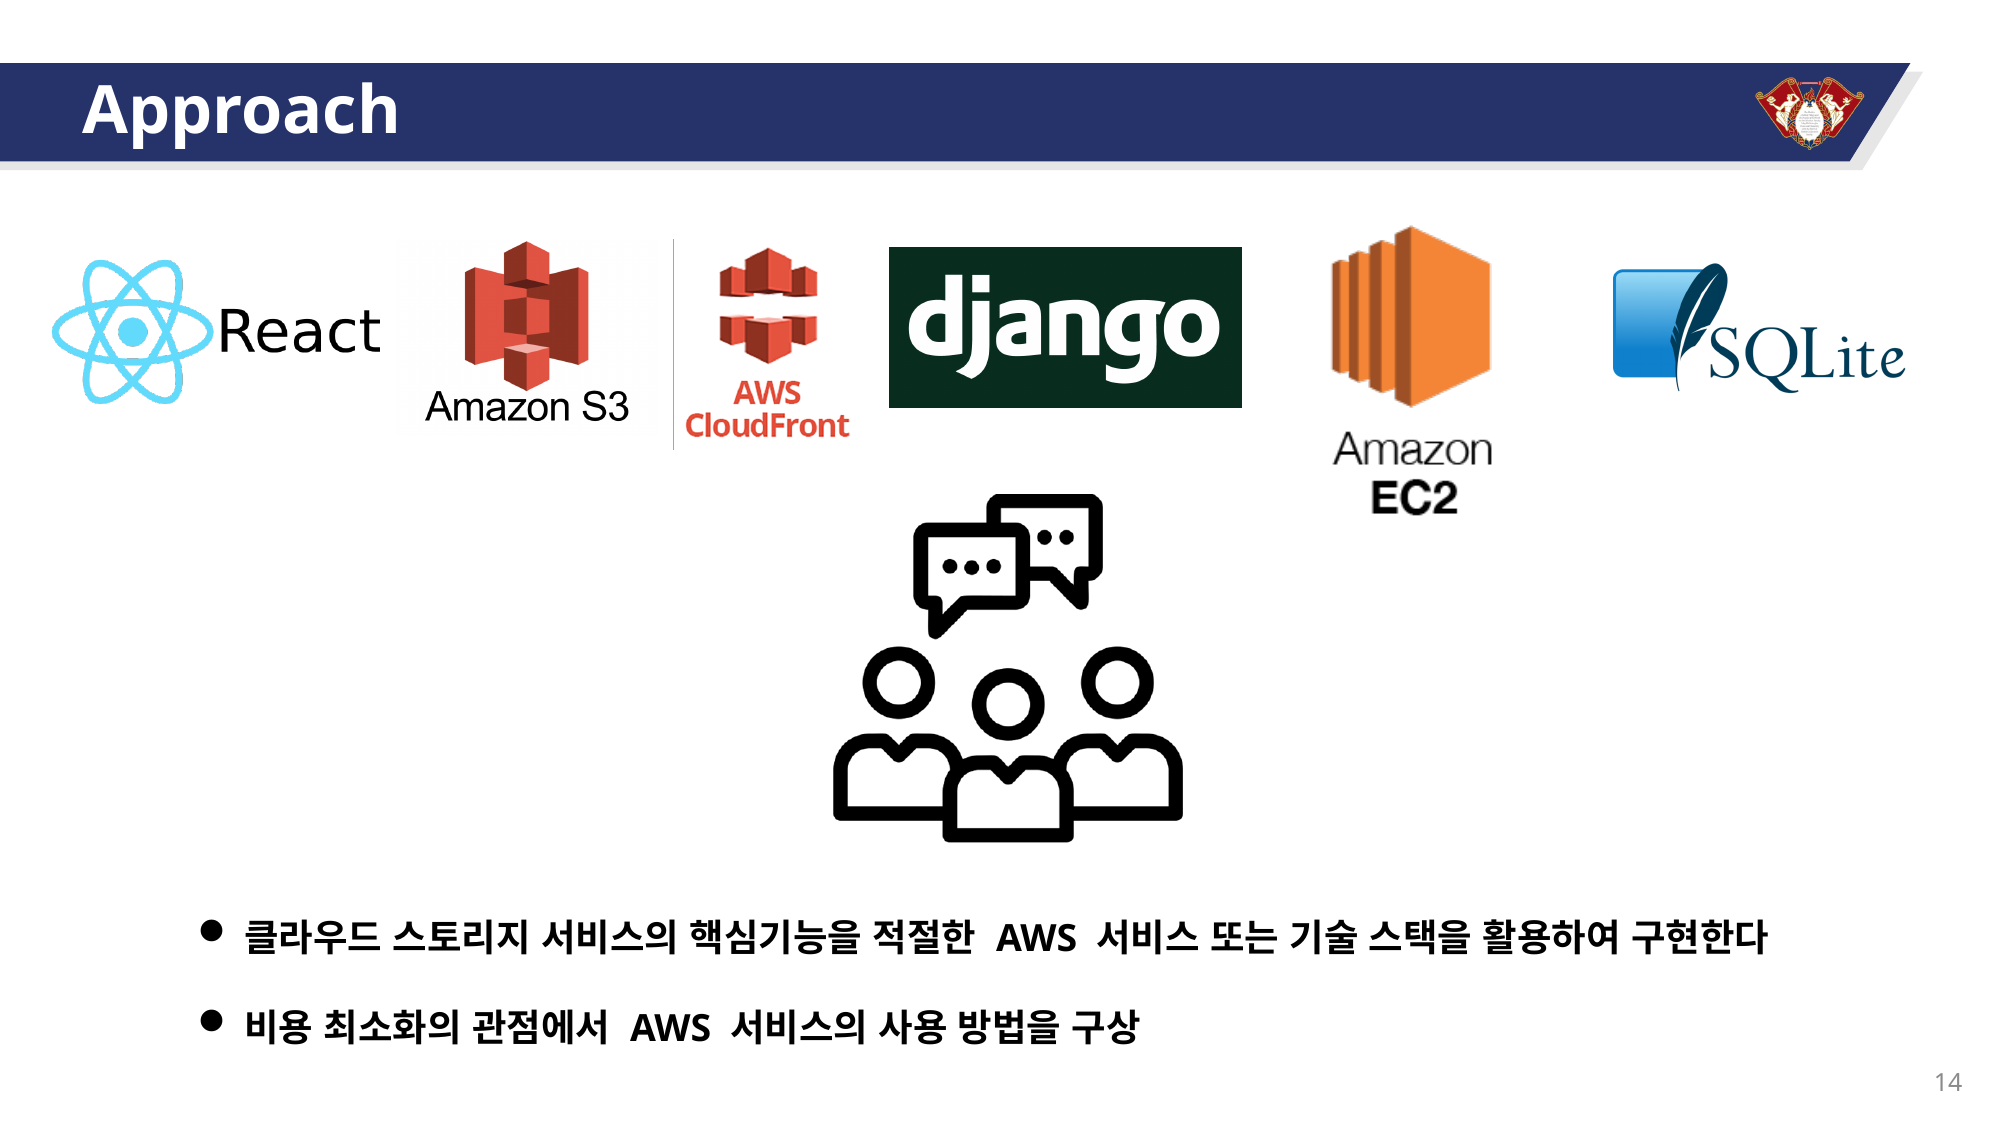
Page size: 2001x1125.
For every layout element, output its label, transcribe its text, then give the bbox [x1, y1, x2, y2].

title Approach [67, 74, 1203, 151]
picture [790, 181, 1954, 848]
slide_number 14 [1908, 1053, 1978, 1114]
text_box 클라우드 스토리지 서비스의 핵심기능을 적절한 AWS 서비스 또는 기술 스택을 활용하여 구현한다 비용 최소화의 관점에서 AWS 서비스의 사용 방법을 구상 [182, 906, 1928, 1101]
picture [1749, 62, 1873, 167]
picture [40, 255, 380, 414]
picture [395, 238, 658, 436]
picture [673, 239, 870, 450]
